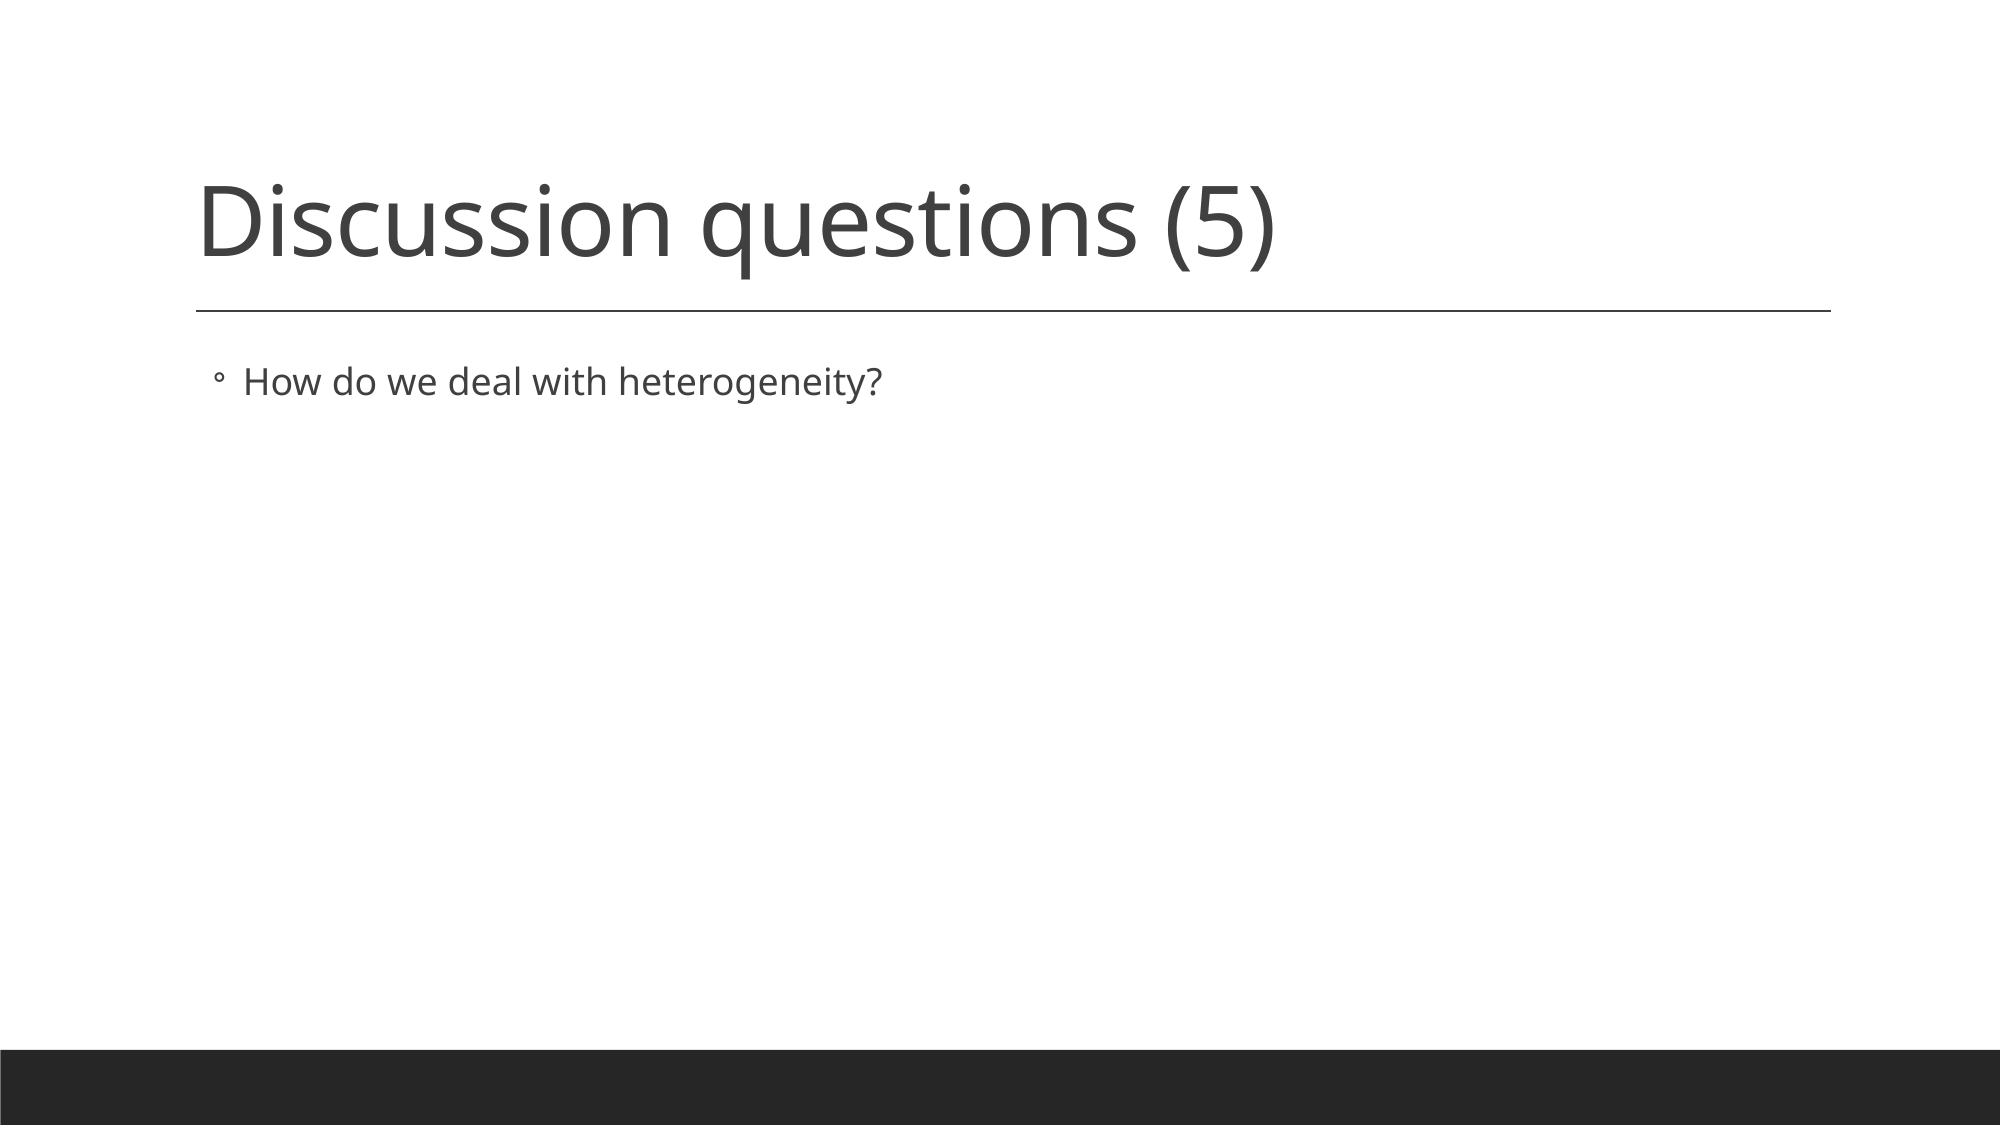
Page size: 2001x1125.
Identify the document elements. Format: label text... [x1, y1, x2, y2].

list How do we deal with heterogeneity? [180, 345, 1830, 963]
title Discussion questions (5) [180, 47, 1830, 285]
